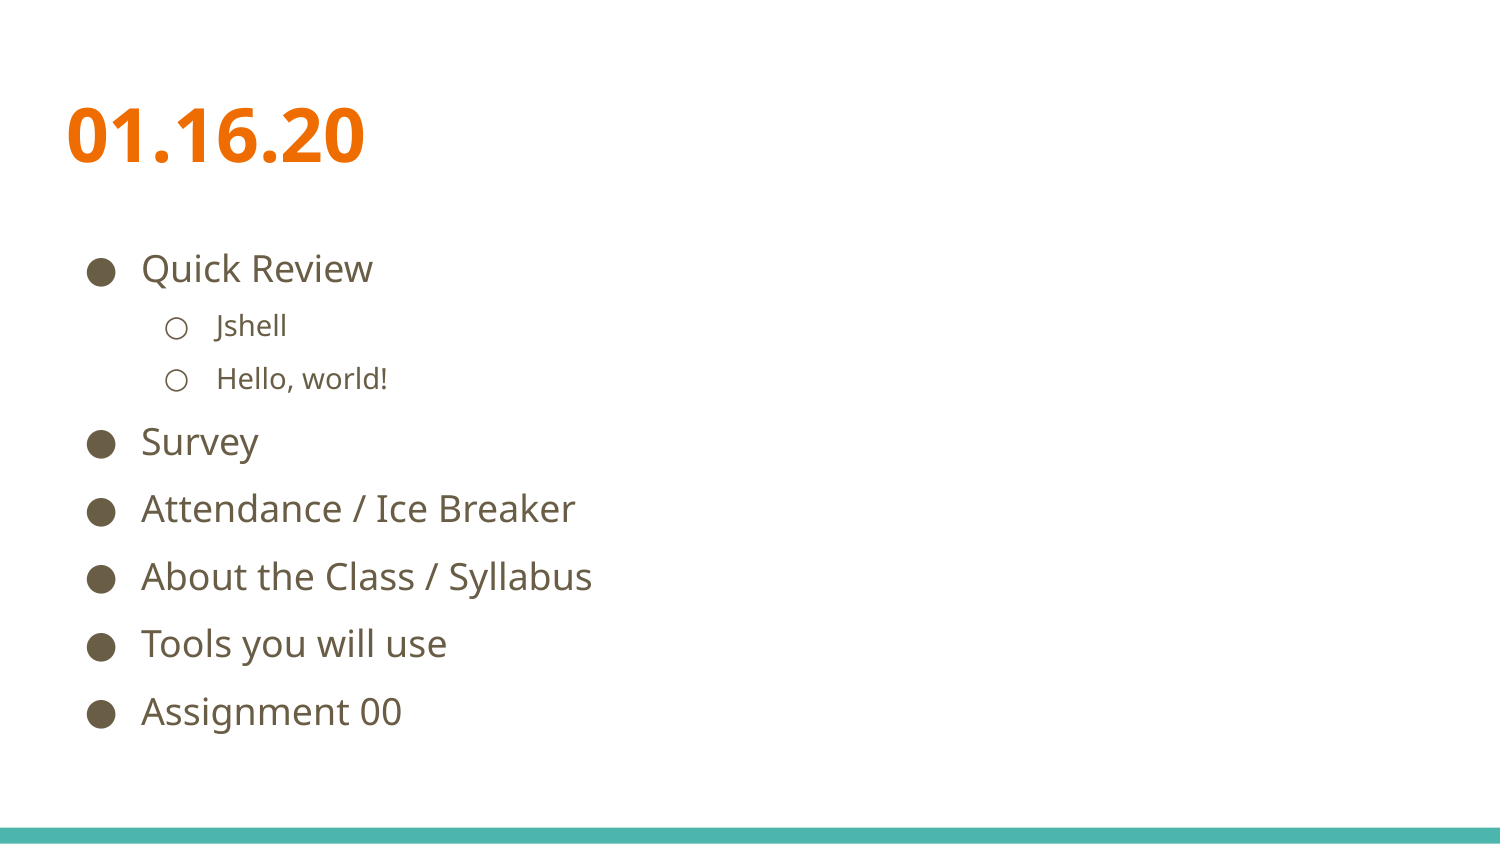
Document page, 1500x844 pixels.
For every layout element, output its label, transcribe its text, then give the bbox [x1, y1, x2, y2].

list Quick Review Jshell Hello, world! Survey Attendance / Ice Breaker About the Class / Syllabus Tools you will use Assignment 00 [51, 207, 1449, 750]
title 01.16.20 [51, 72, 1449, 189]
